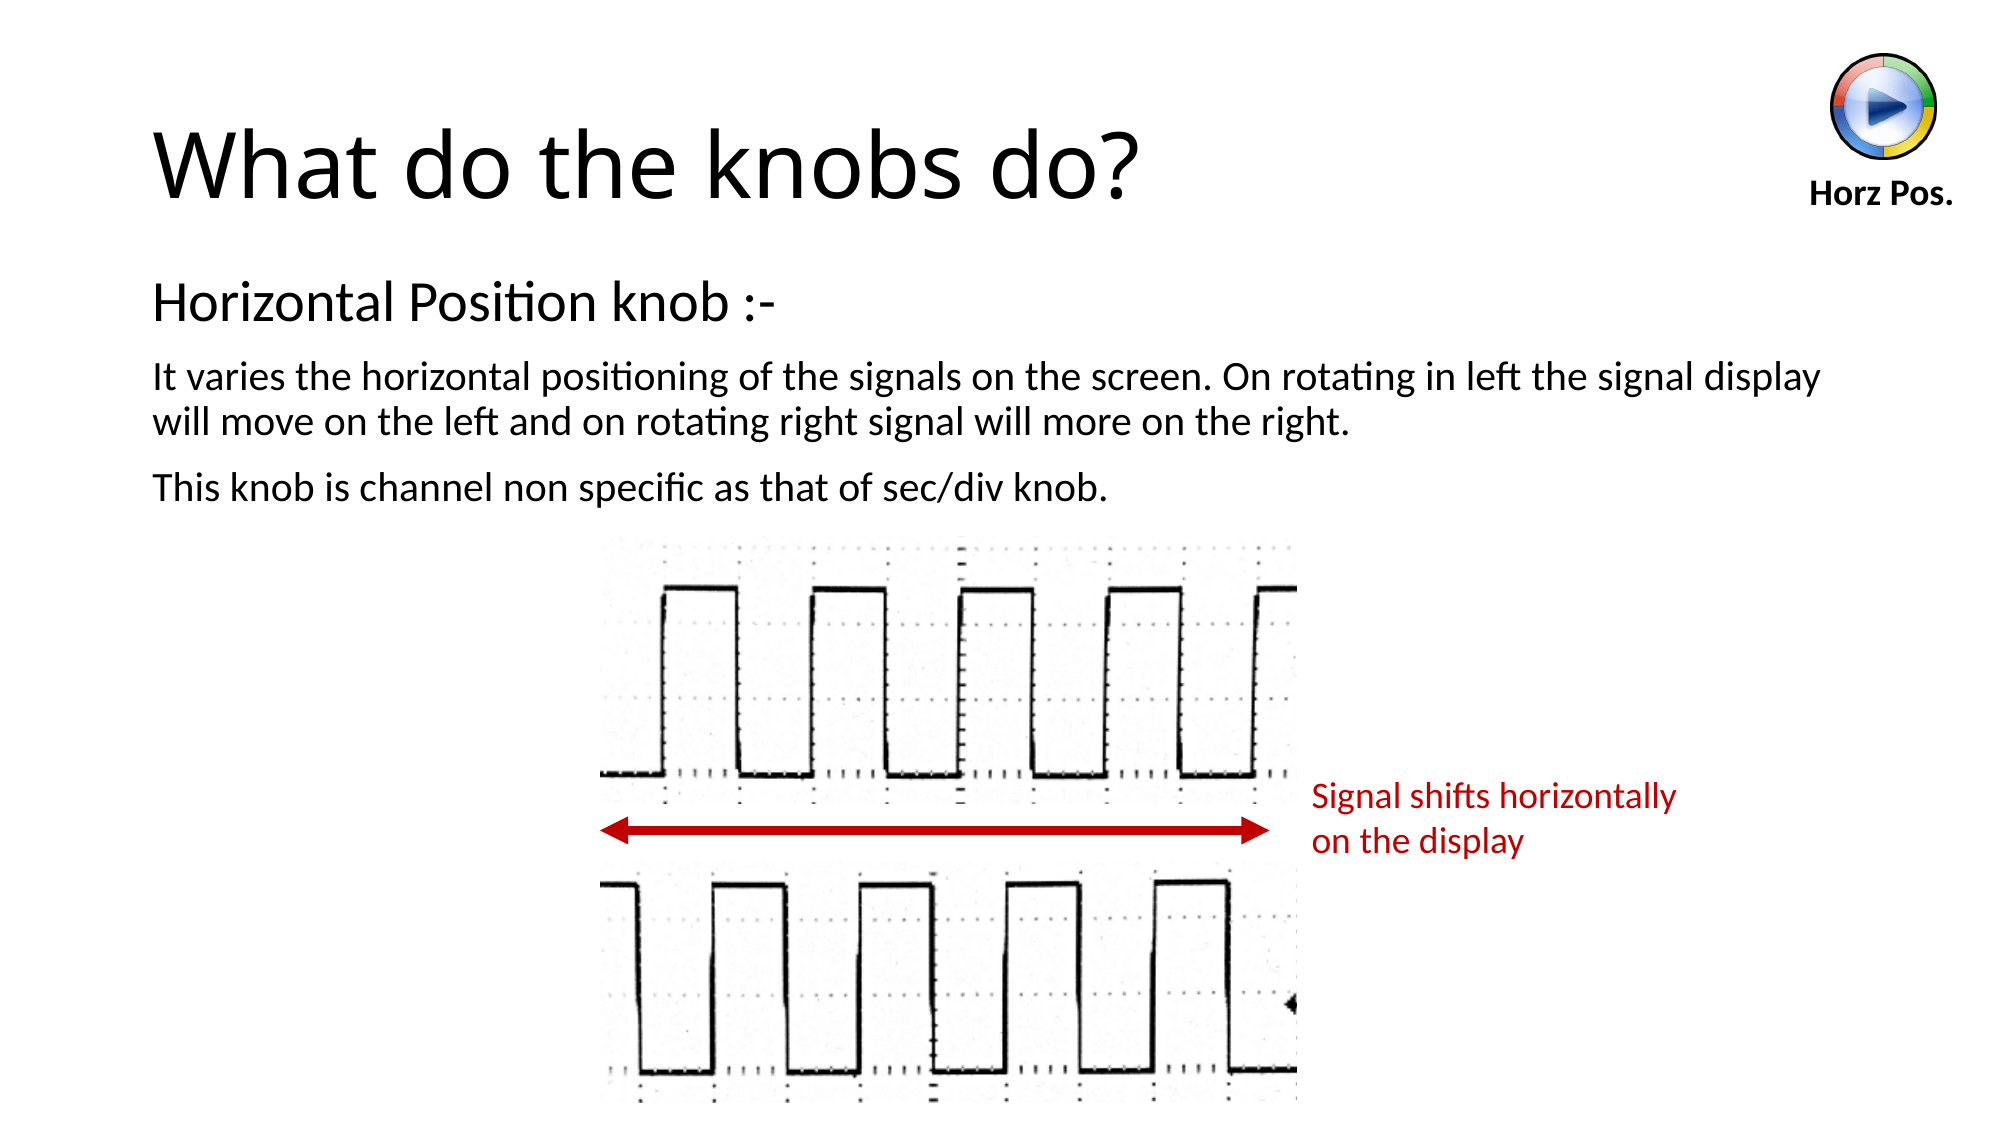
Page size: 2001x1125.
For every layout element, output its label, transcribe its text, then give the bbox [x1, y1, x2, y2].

title What do the knobs do? [137, 59, 1863, 263]
text_box Signal shifts horizontally on the display [1296, 764, 1705, 869]
text_box Horz Pos. [1794, 160, 1970, 221]
picture [599, 536, 1297, 805]
picture [1829, 53, 1937, 161]
list Horizontal Position knob :- It varies the horizontal positioning of the signals on the screen. On rotating in left the signal display will move on the left and on rotating right signal will more on the right. This knob is channel non specific as that of sec/div knob. [137, 263, 1863, 747]
picture [599, 861, 1297, 1103]
